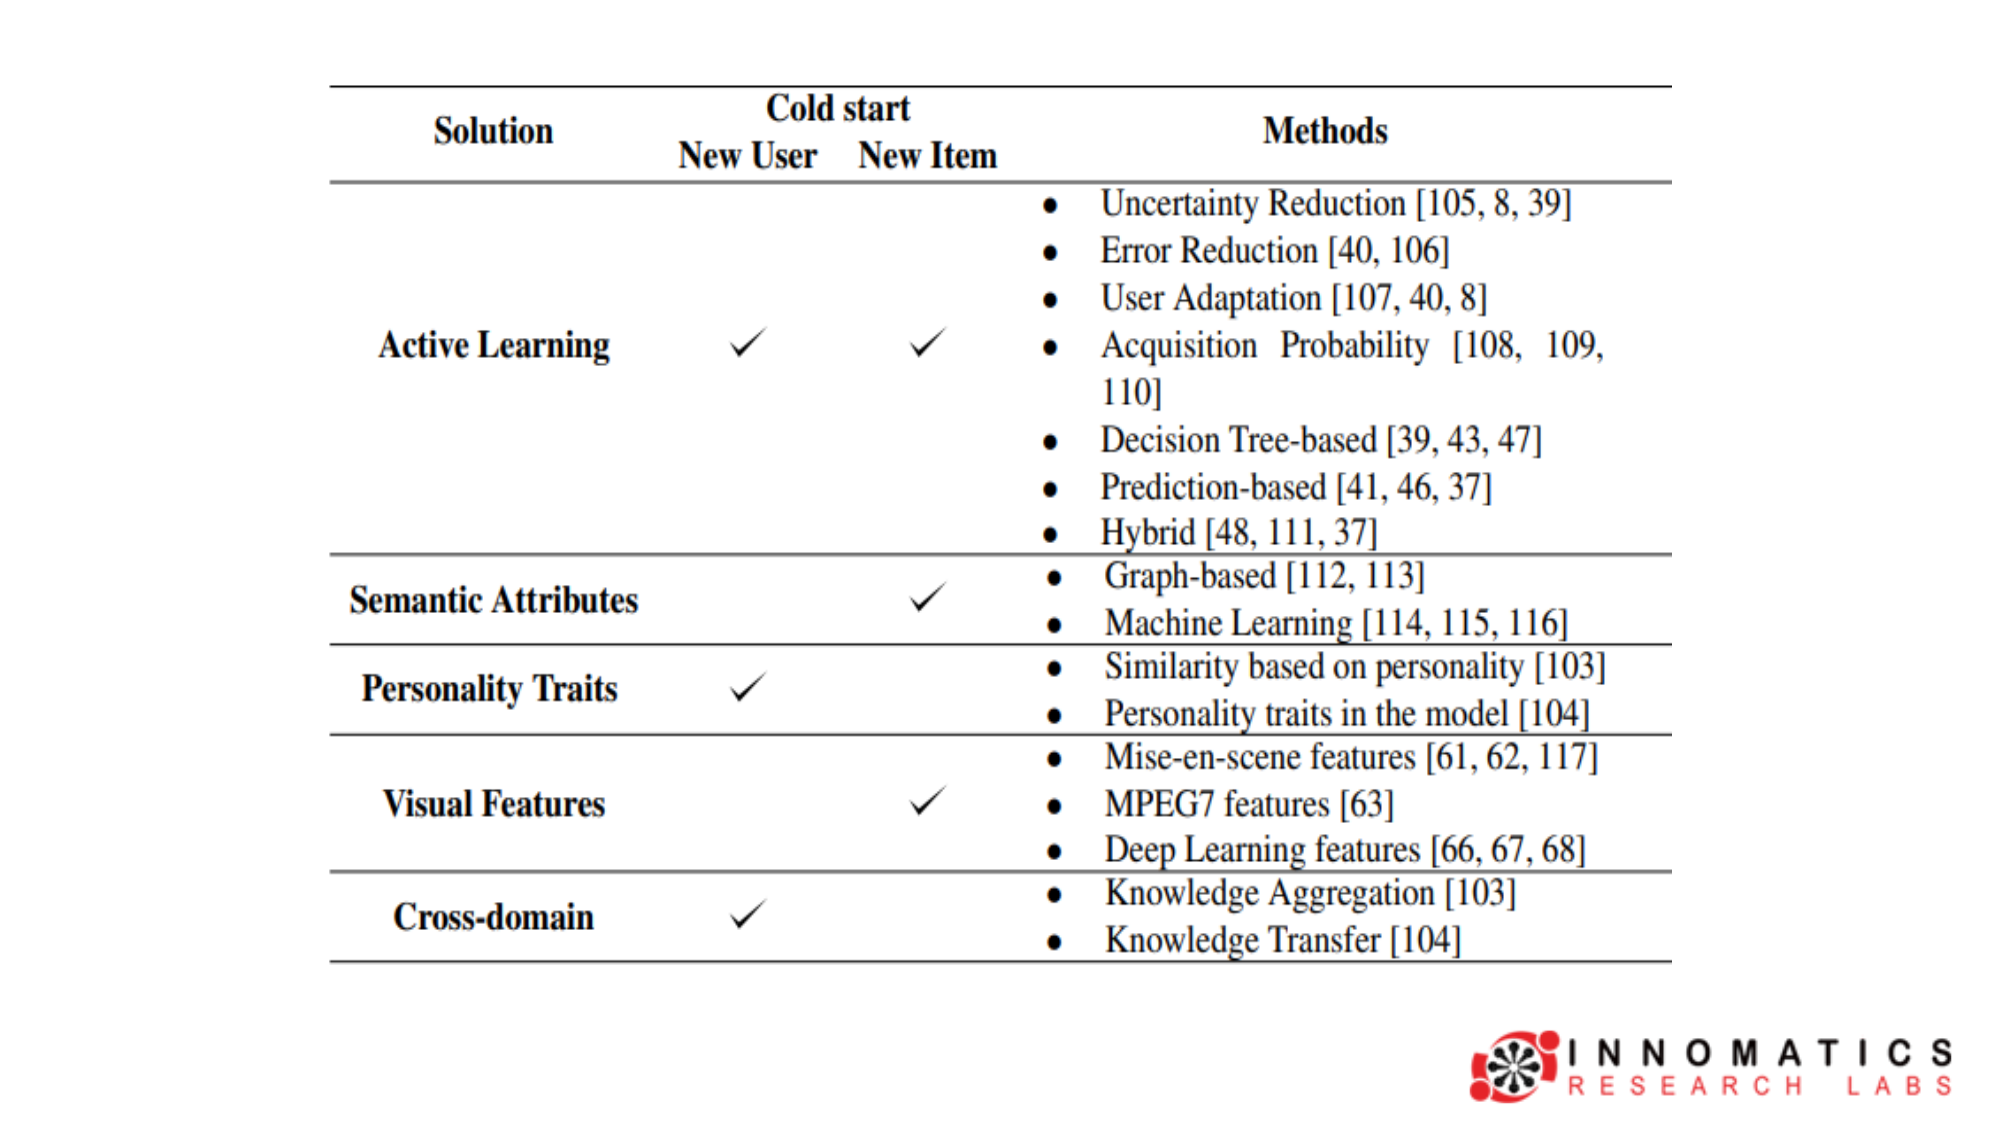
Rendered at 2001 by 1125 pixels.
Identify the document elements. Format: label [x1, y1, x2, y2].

picture [329, 84, 1673, 967]
picture [1445, 1014, 1975, 1125]
